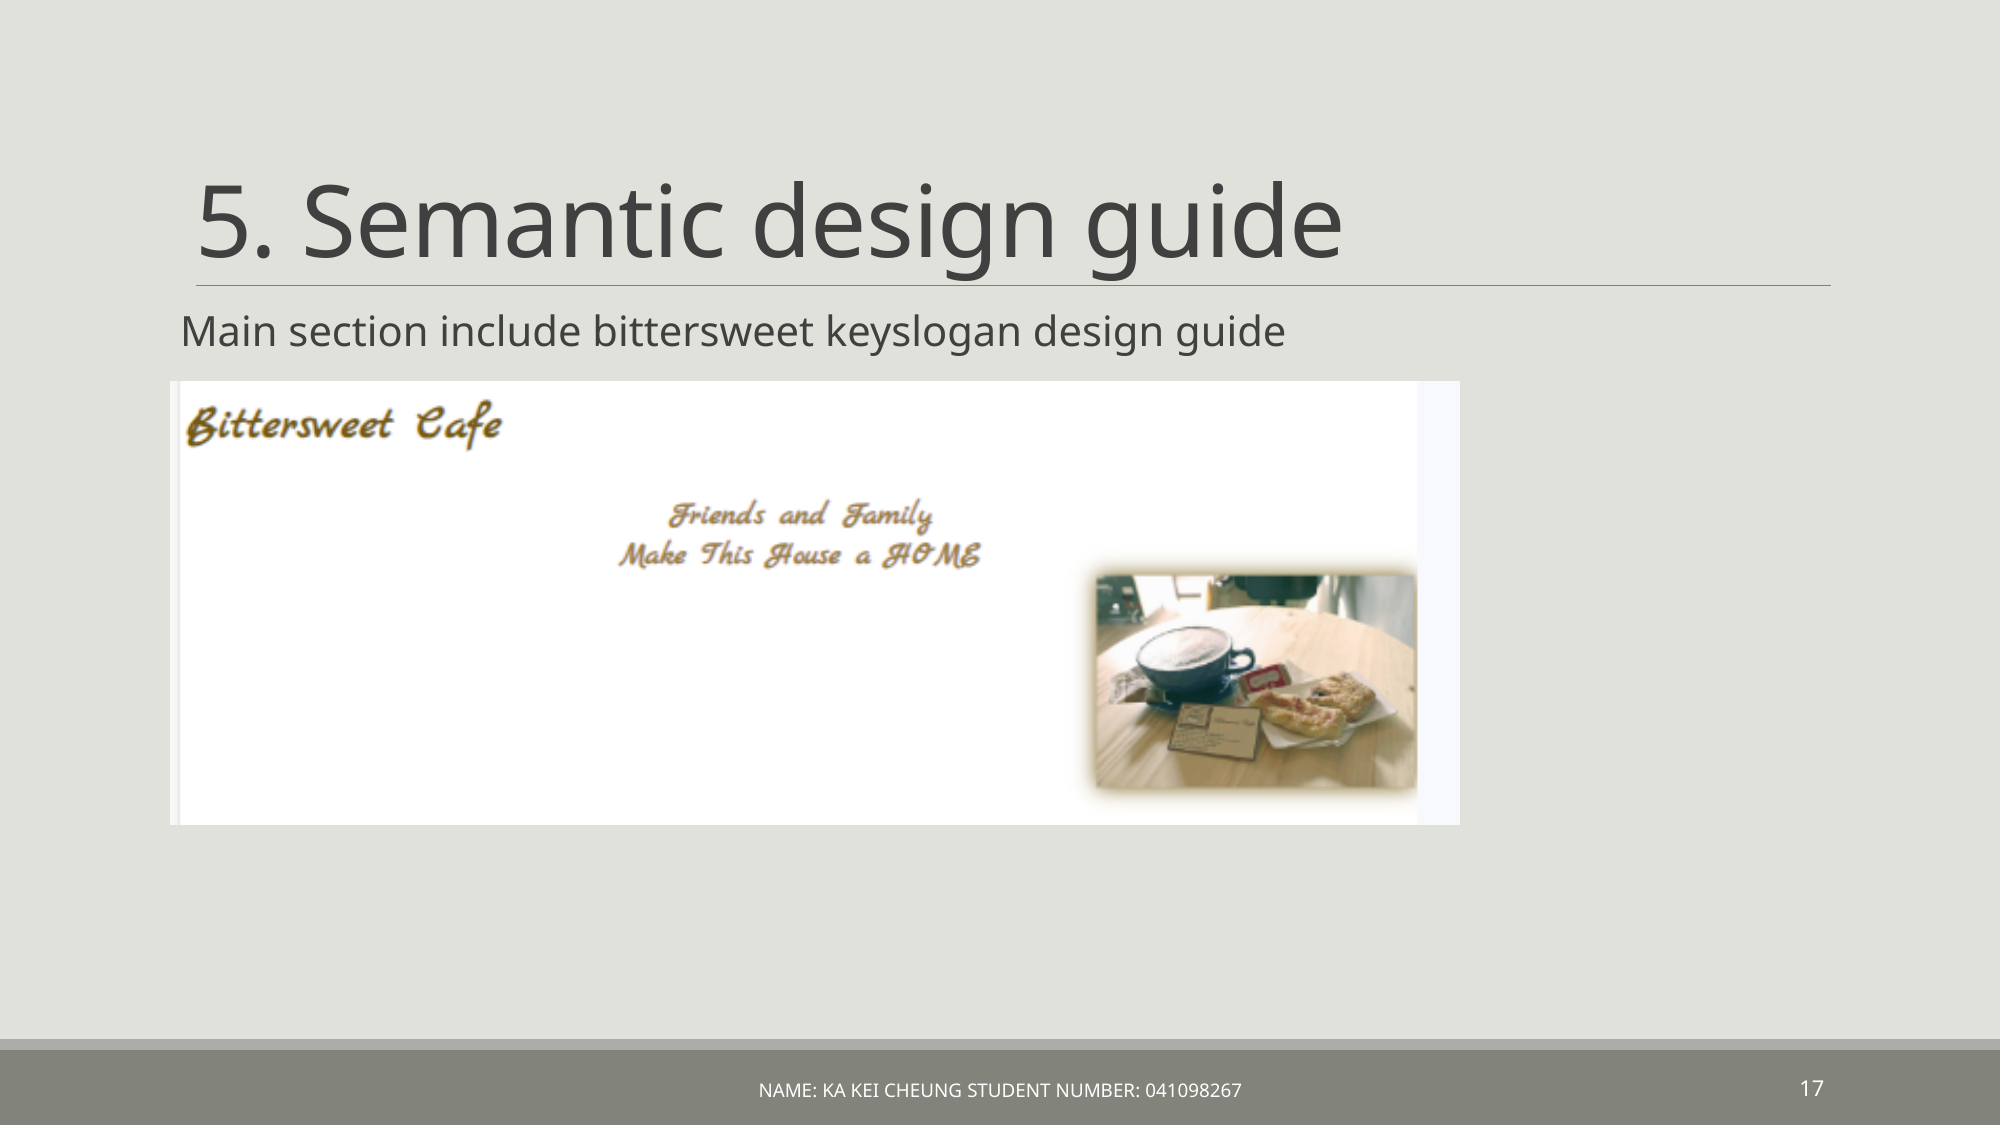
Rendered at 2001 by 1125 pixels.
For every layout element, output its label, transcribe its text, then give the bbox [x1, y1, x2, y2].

slide_number 17 [1624, 1059, 1840, 1120]
picture [169, 381, 1460, 826]
footer Name: Ka Kei Cheung Student Number: 041098267 [604, 1059, 1396, 1120]
list Main section include bittersweet keyslogan design guide [180, 302, 1830, 963]
title 5. Semantic design guide [180, 47, 1830, 285]
